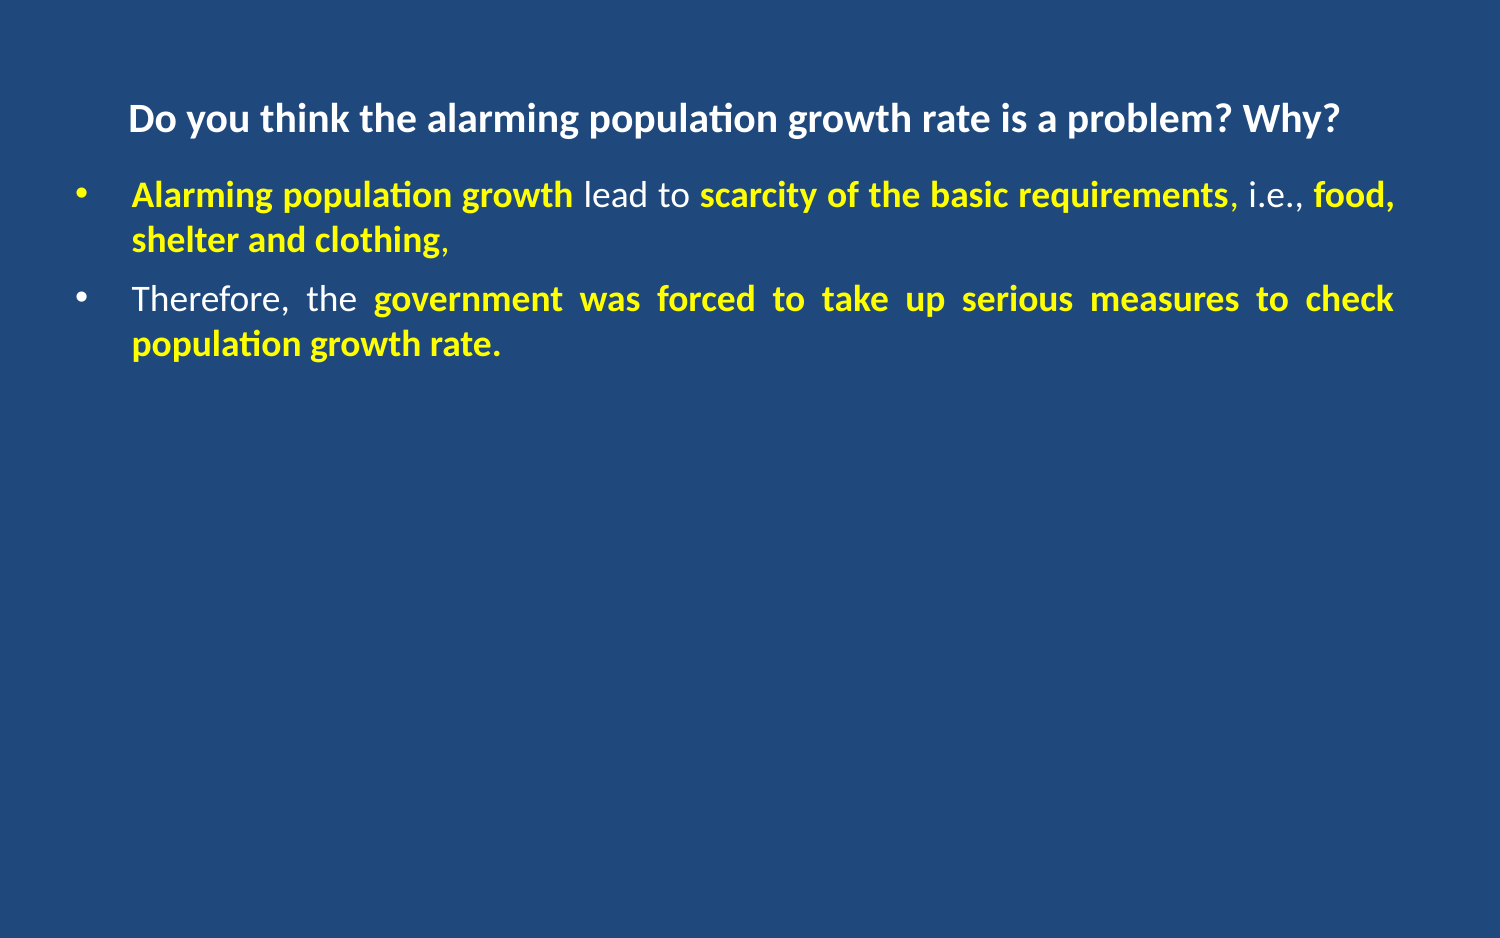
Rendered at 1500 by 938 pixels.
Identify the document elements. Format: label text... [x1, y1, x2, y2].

list Alarming population growth lead to scarcity of the basic requirements, i.e., food, shelter and clothing, Therefore, the government was forced to take up serious measures to check population growth rate. [60, 162, 1411, 838]
title Do you think the alarming population growth rate is a problem? Why? [0, 37, 1471, 194]
